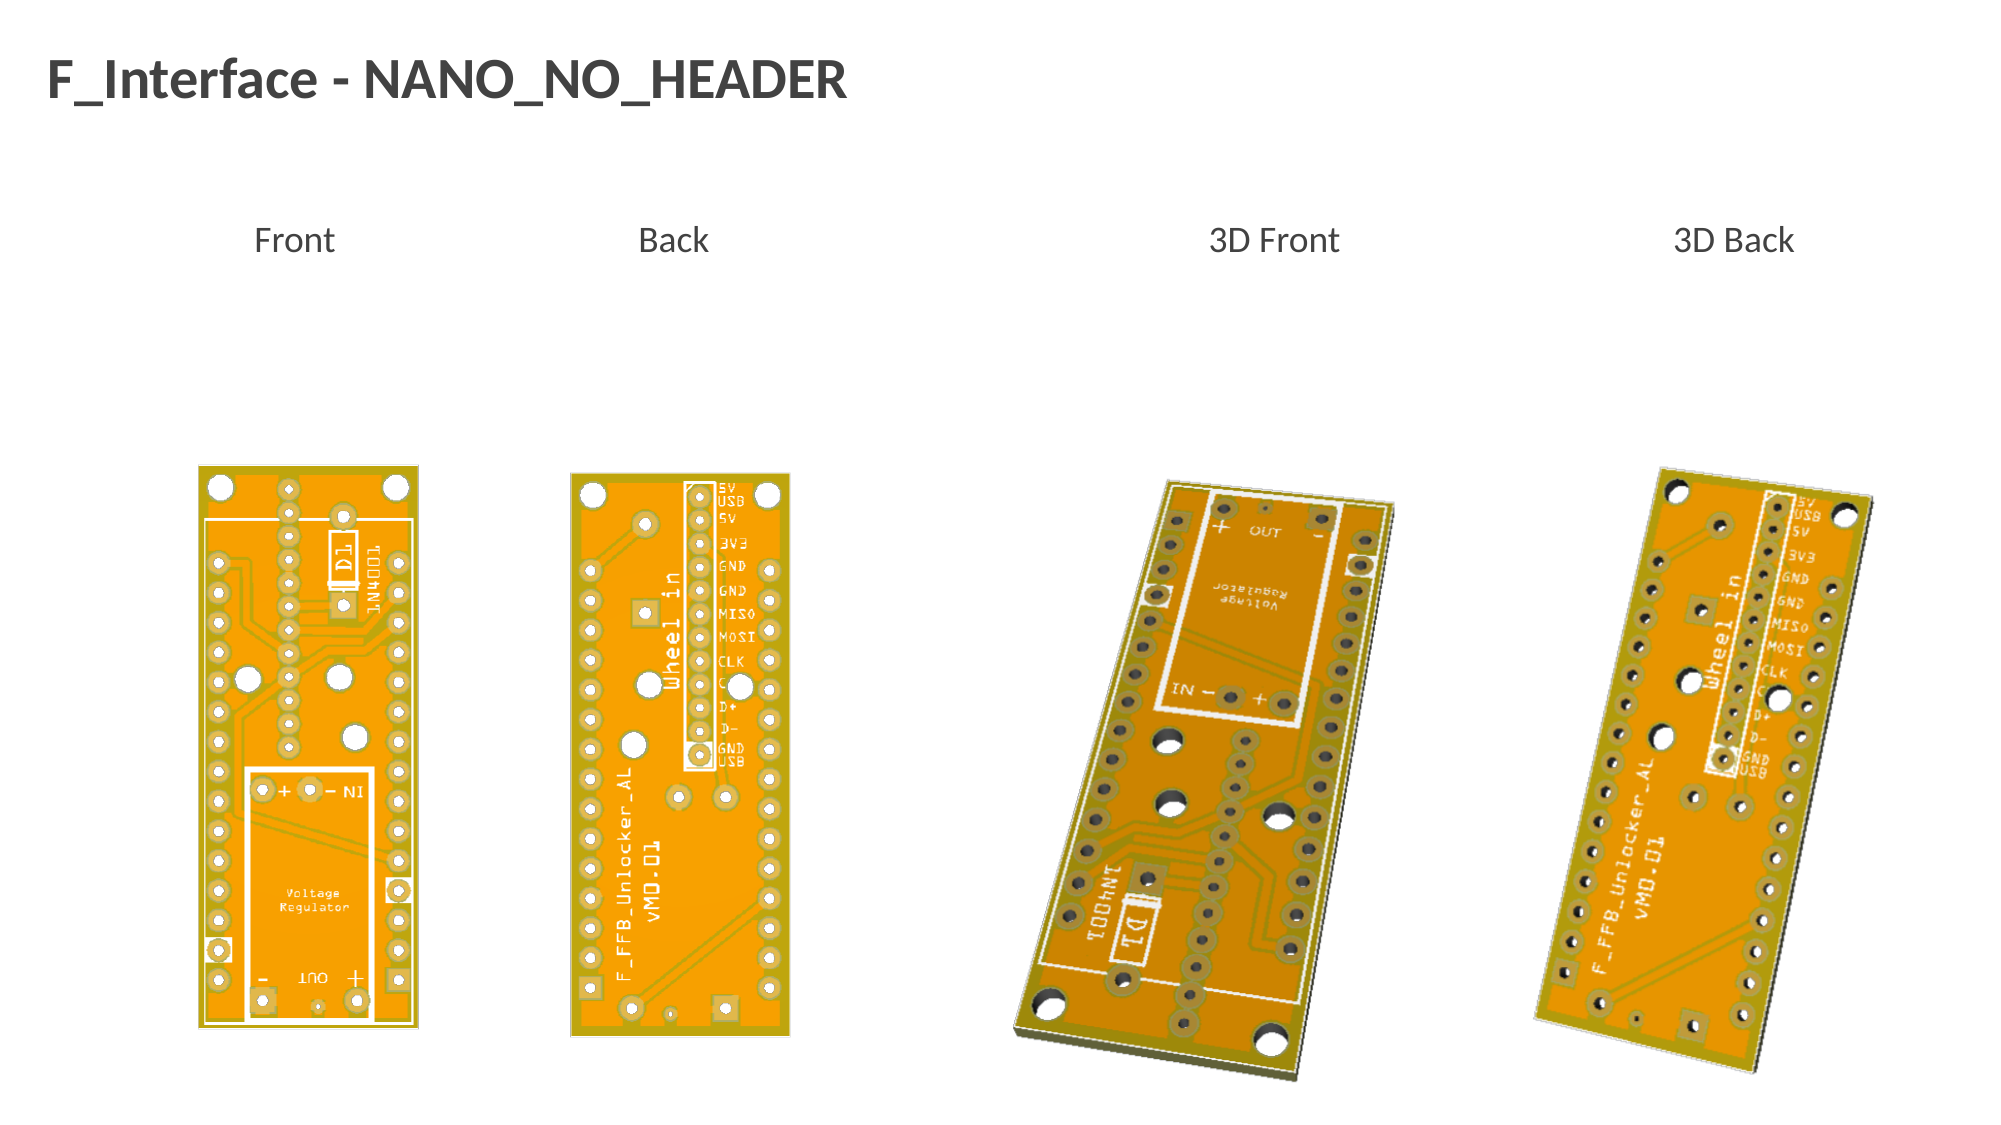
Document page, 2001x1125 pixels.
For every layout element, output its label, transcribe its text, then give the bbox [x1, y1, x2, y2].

picture [193, 458, 423, 1032]
picture [979, 455, 1406, 1092]
text_box Front [239, 207, 351, 268]
text_box 3D Front [1193, 207, 1356, 268]
text_box 3D Back [1658, 207, 1810, 268]
picture [557, 463, 801, 1049]
text_box Back [623, 207, 725, 268]
text_box F_Interface - NANO_NO_HEADER [33, 33, 864, 118]
picture [1487, 449, 1891, 1095]
